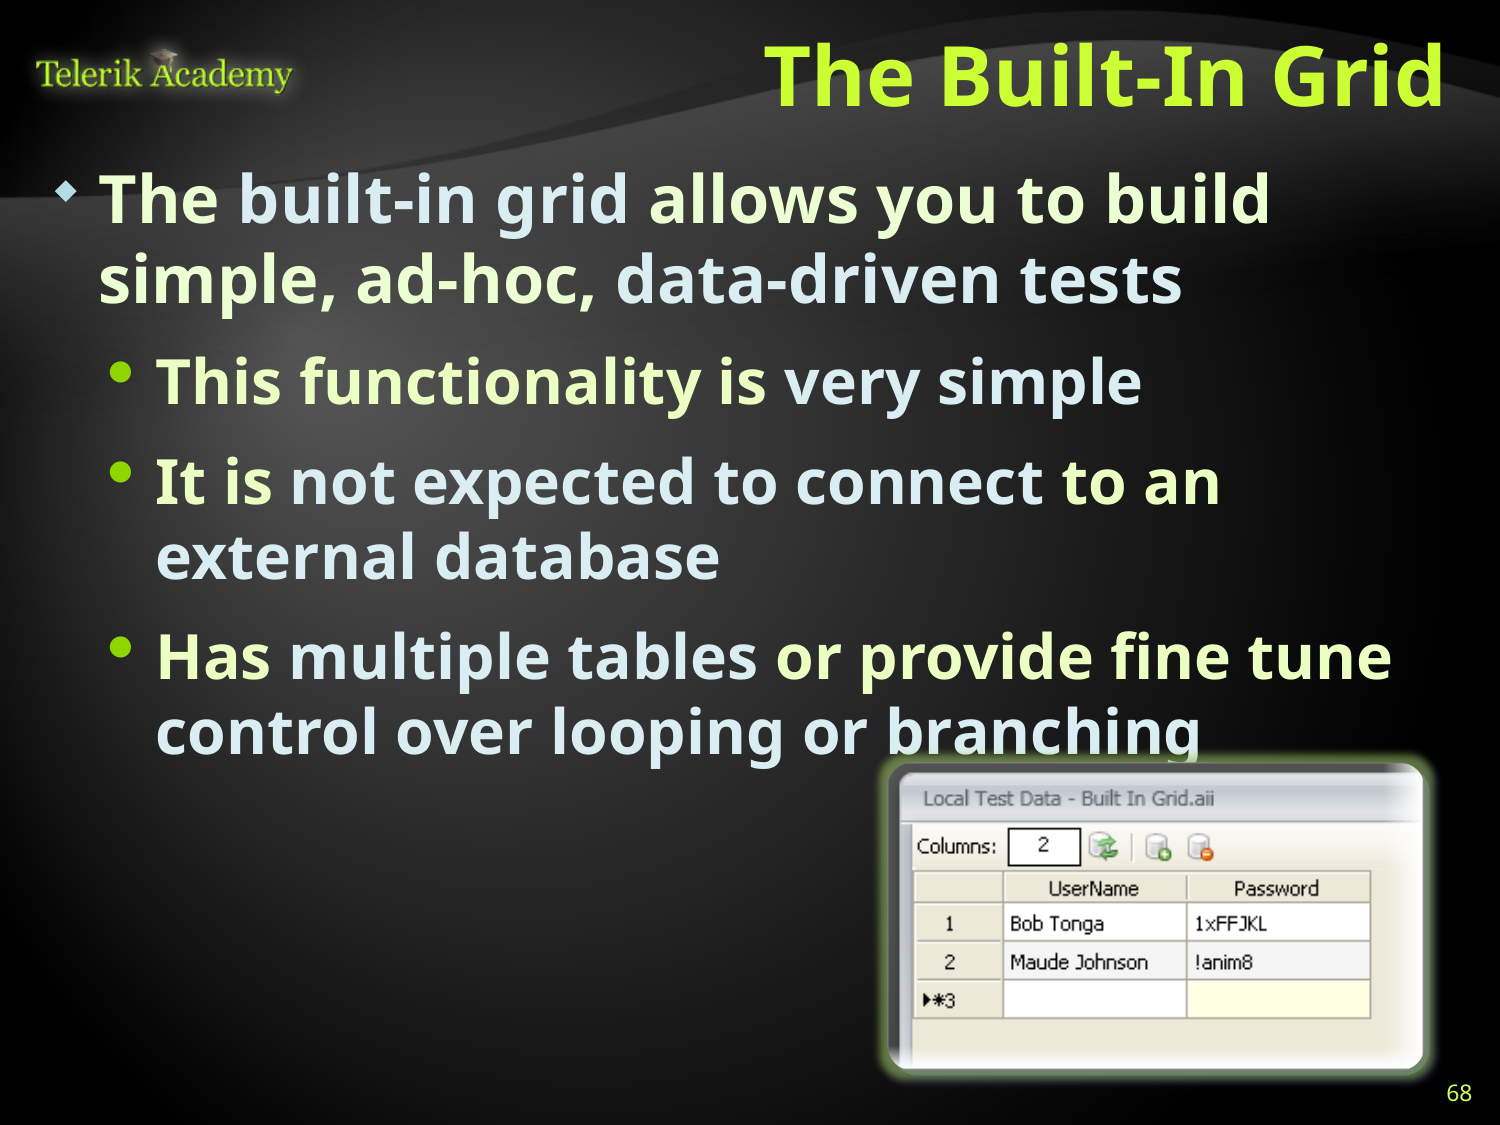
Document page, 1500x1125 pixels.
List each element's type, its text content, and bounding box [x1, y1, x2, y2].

list The built-in grid allows you to build simple, ad-hoc, data-driven tests This functionality is very simple It is not expected to connect to an external database Has multiple tables or provide fine tune control over looping or branching [37, 149, 1463, 1100]
picture [0, 0, 1500, 1125]
title The Built-In Grid [300, 12, 1463, 149]
slide_number 68 [1412, 1074, 1488, 1113]
